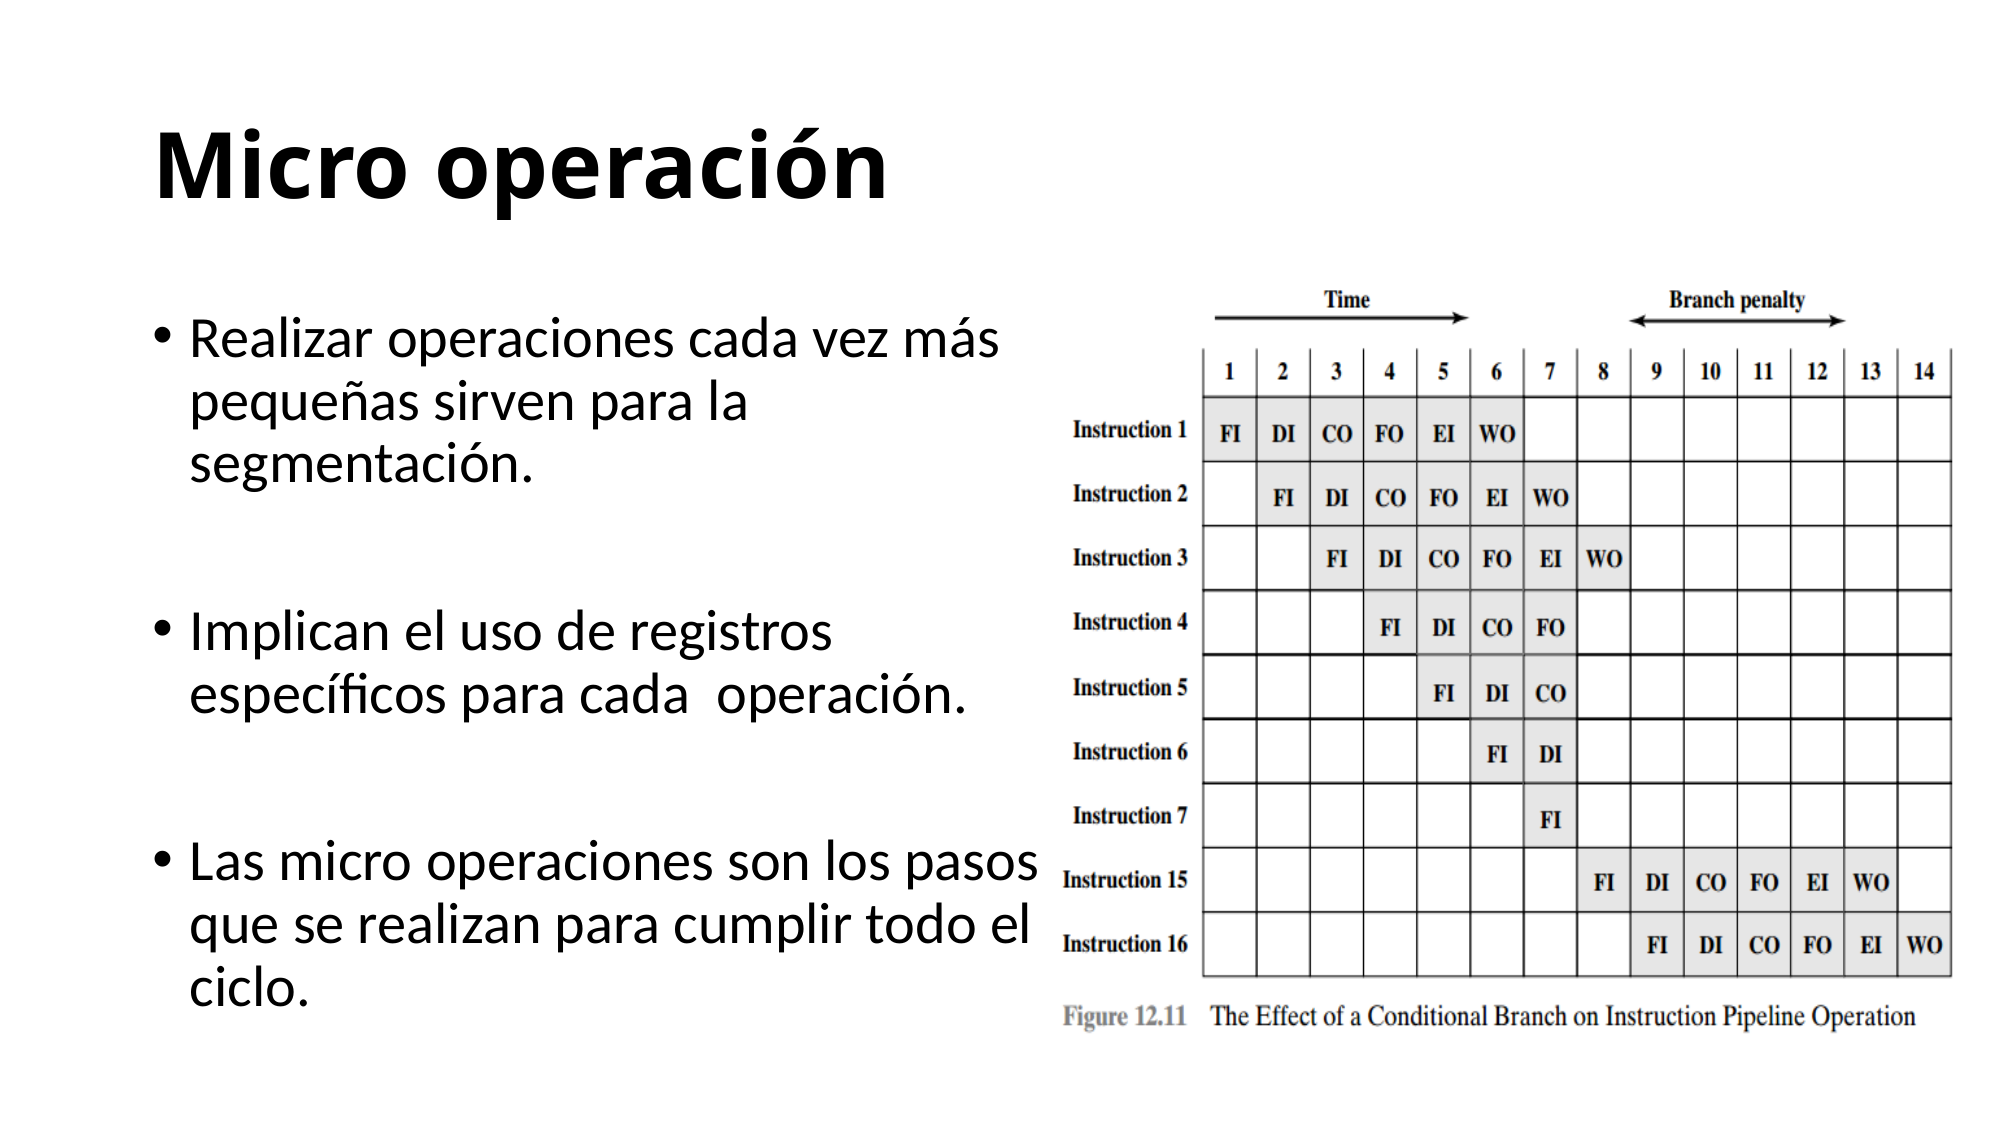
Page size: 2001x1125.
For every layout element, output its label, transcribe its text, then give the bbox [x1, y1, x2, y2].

title Micro operación [137, 59, 1863, 278]
picture [1058, 275, 1964, 1038]
list Realizar operaciones cada vez más pequeñas sirven para la segmentación. Implican el uso de registros específicos para cada operación. Las micro operaciones son los pasos que se realizan para cumplir todo el ciclo. [137, 299, 1083, 1062]
